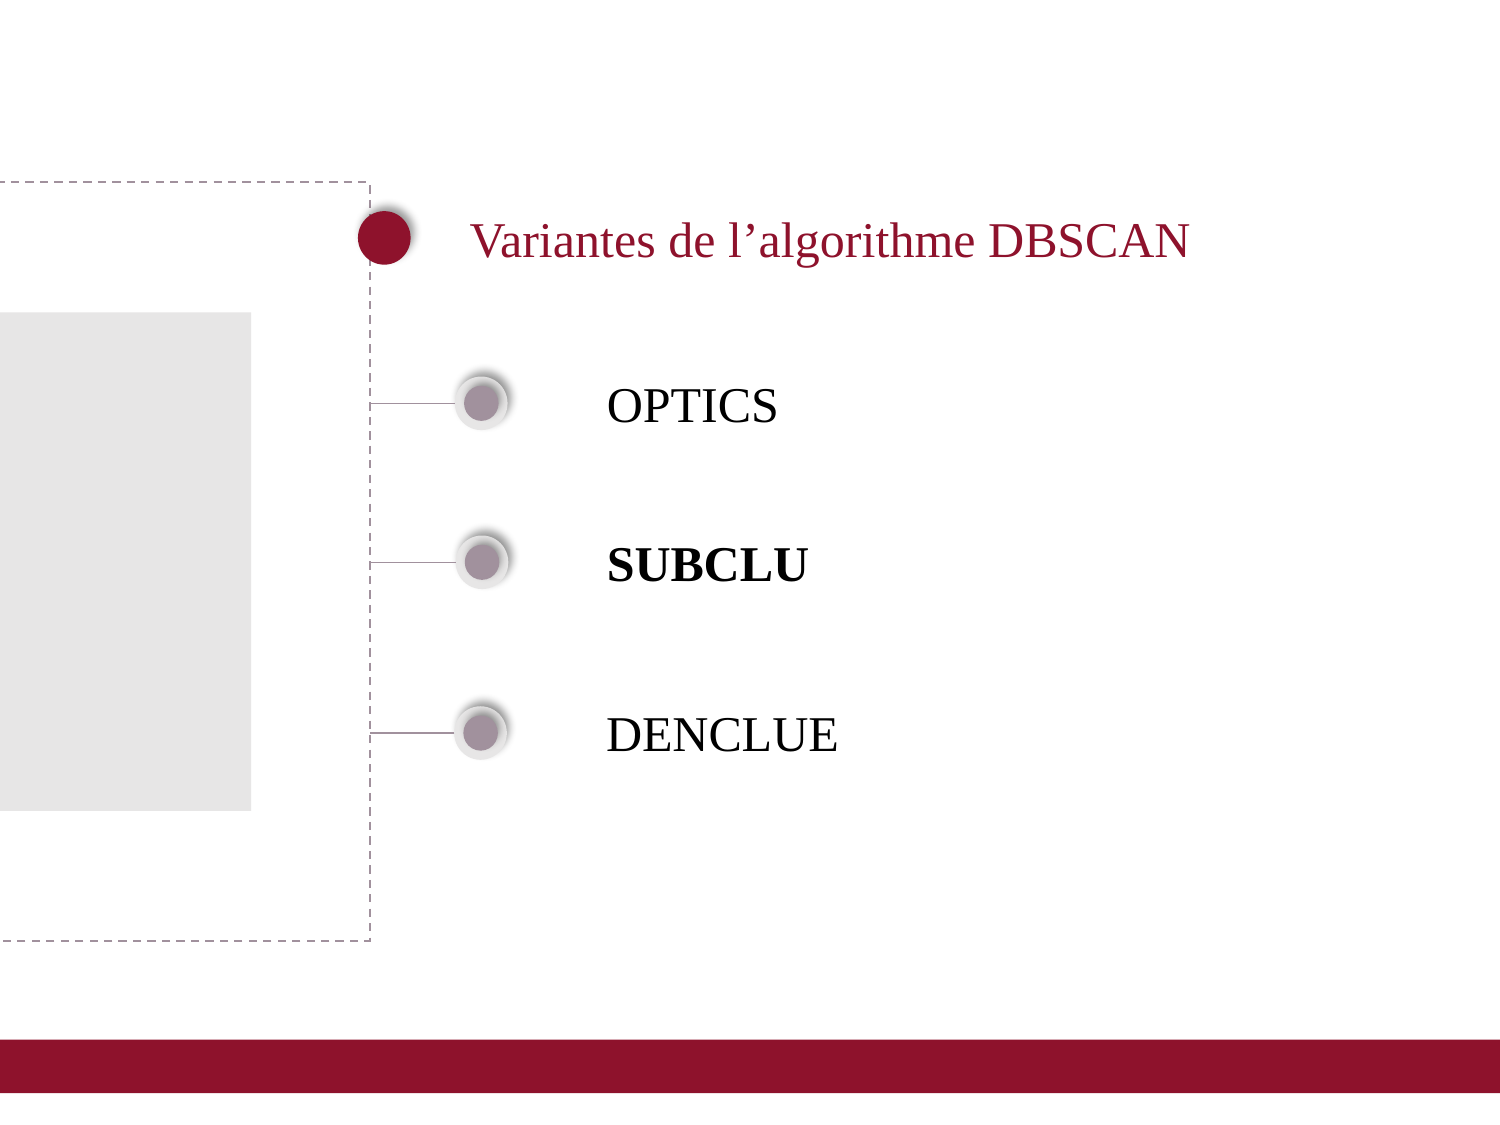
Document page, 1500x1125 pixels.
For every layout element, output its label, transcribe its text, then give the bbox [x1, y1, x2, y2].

text_box [0, 311, 252, 812]
text_box DENCLUE [591, 694, 1117, 770]
text_box Variantes de l’algorithme DBSCAN [454, 200, 1242, 275]
text_box [0, 181, 371, 942]
text_box SUBCLU [592, 524, 1118, 600]
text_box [370, 376, 508, 431]
text_box OPTICS [592, 365, 1118, 441]
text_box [369, 706, 507, 760]
text_box [356, 210, 412, 266]
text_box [371, 535, 509, 590]
text_box [0, 1039, 1500, 1094]
